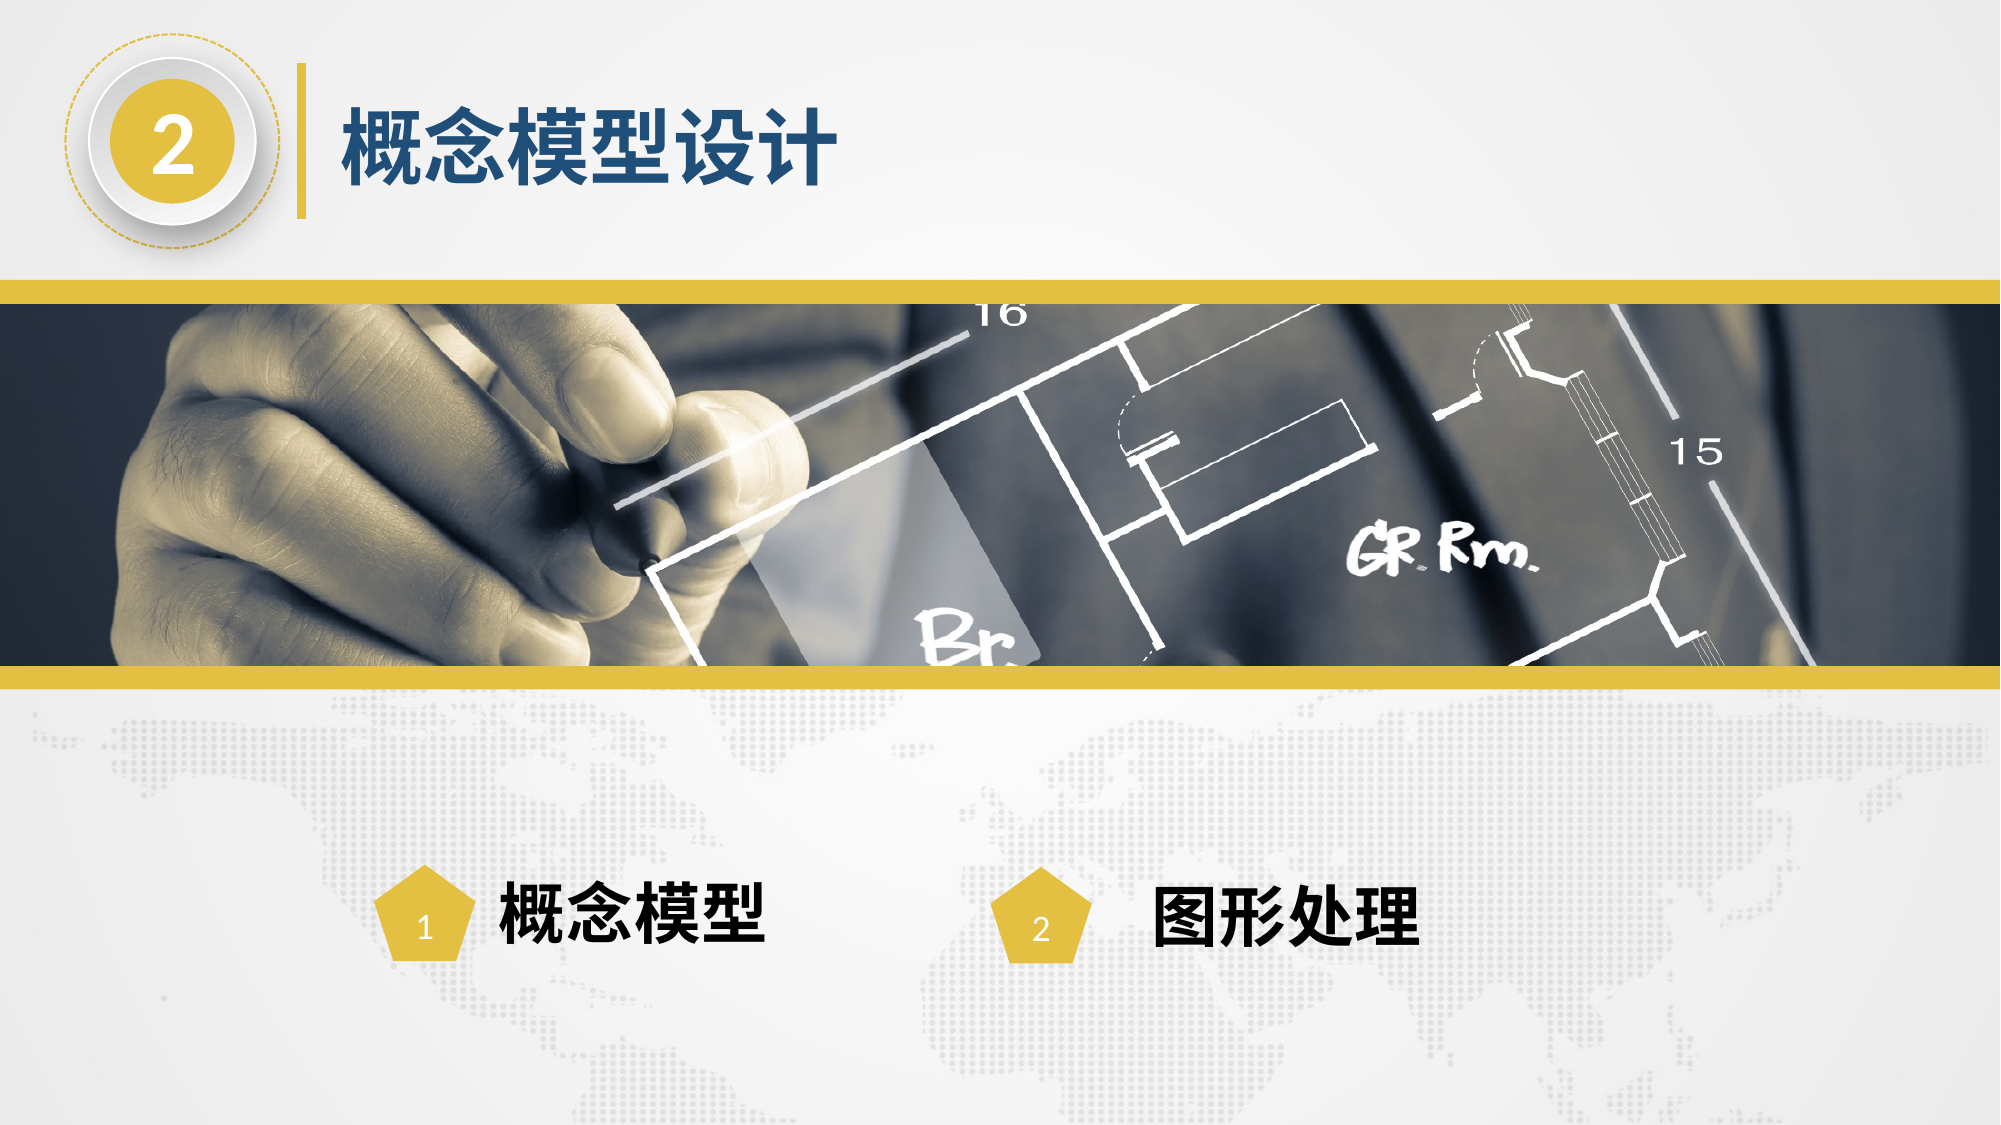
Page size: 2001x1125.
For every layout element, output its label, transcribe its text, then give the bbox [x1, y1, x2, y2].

picture [0, 0, 2001, 1125]
text_box [0, 279, 2000, 304]
text_box [0, 666, 2000, 691]
text_box 2 [989, 865, 1094, 965]
text_box 概念模型 [483, 864, 957, 960]
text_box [65, 34, 1018, 249]
text_box 图形处理 [1136, 867, 1609, 963]
text_box 1 [372, 863, 477, 963]
